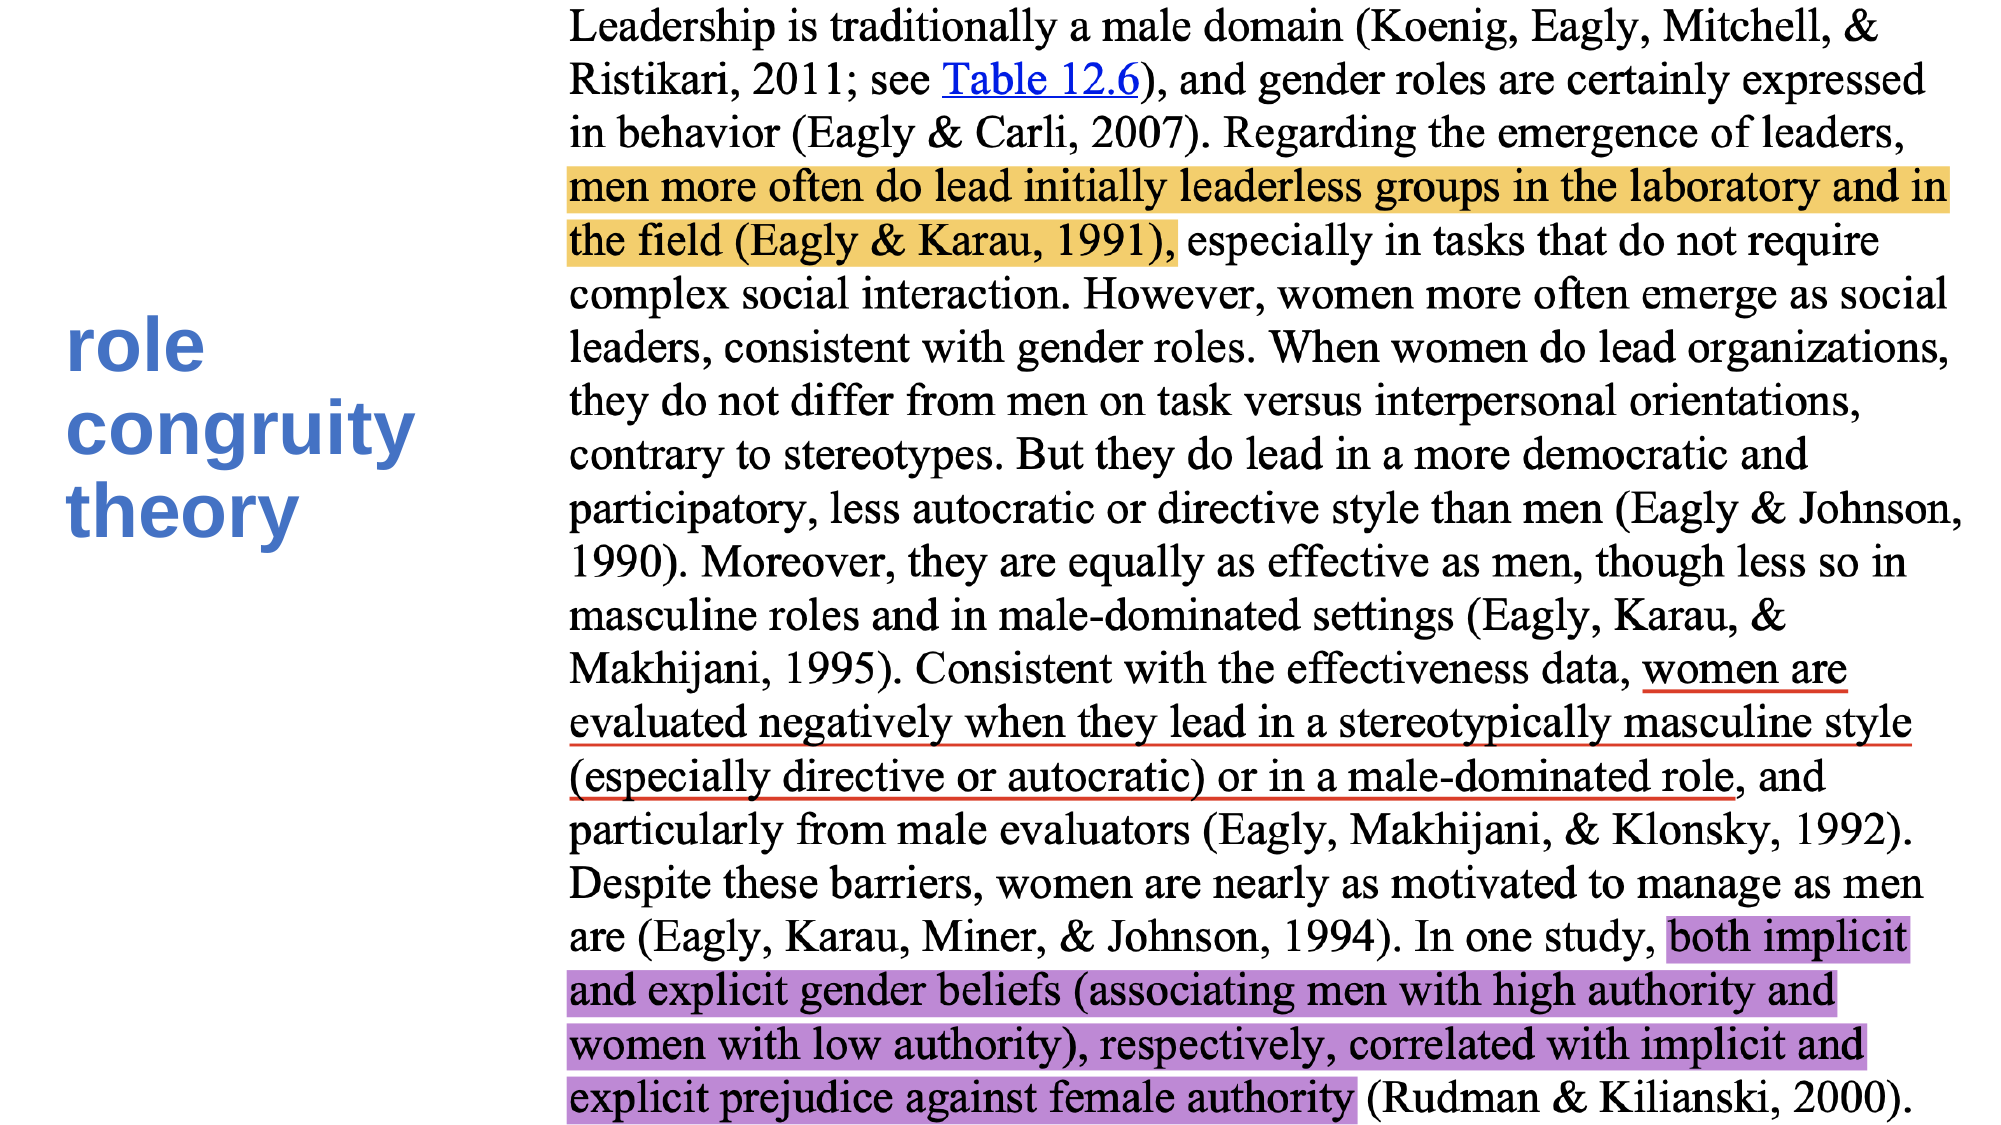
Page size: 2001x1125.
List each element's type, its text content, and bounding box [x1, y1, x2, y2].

title role congruity theory [50, 296, 477, 563]
picture [543, 0, 1975, 1125]
